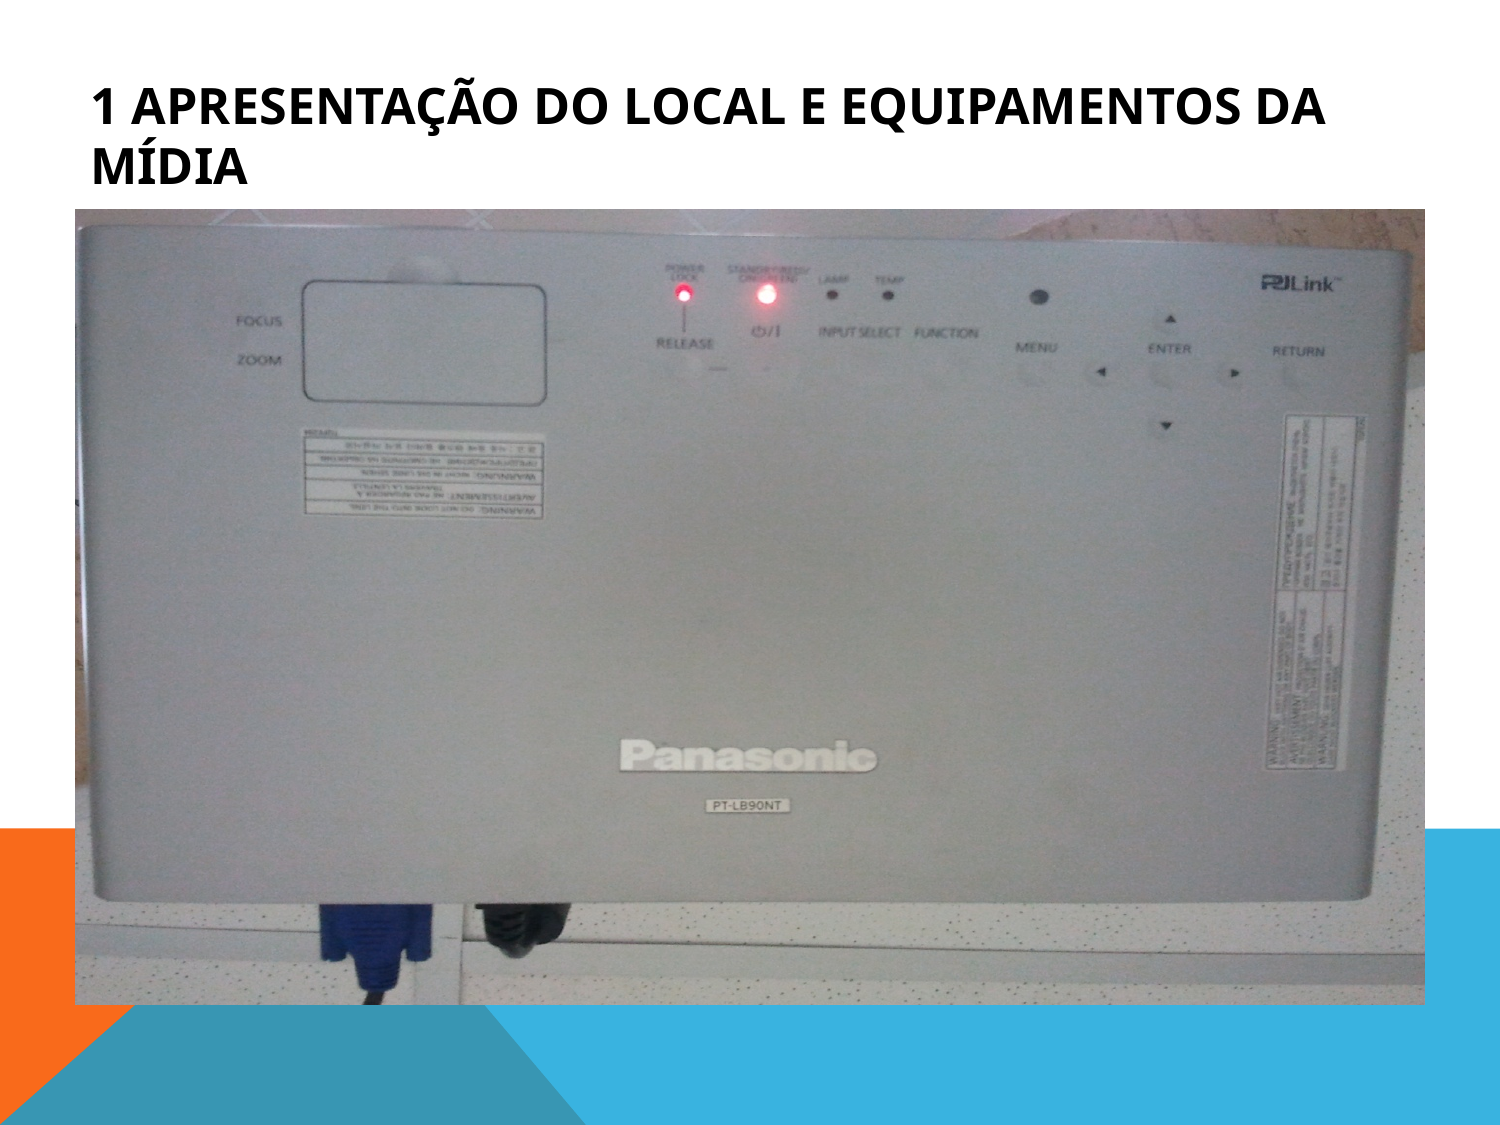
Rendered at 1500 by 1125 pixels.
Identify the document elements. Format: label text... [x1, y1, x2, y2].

title 1 Apresentação do local e equipamentos da mídia [75, 65, 1425, 209]
picture [74, 209, 1426, 1006]
